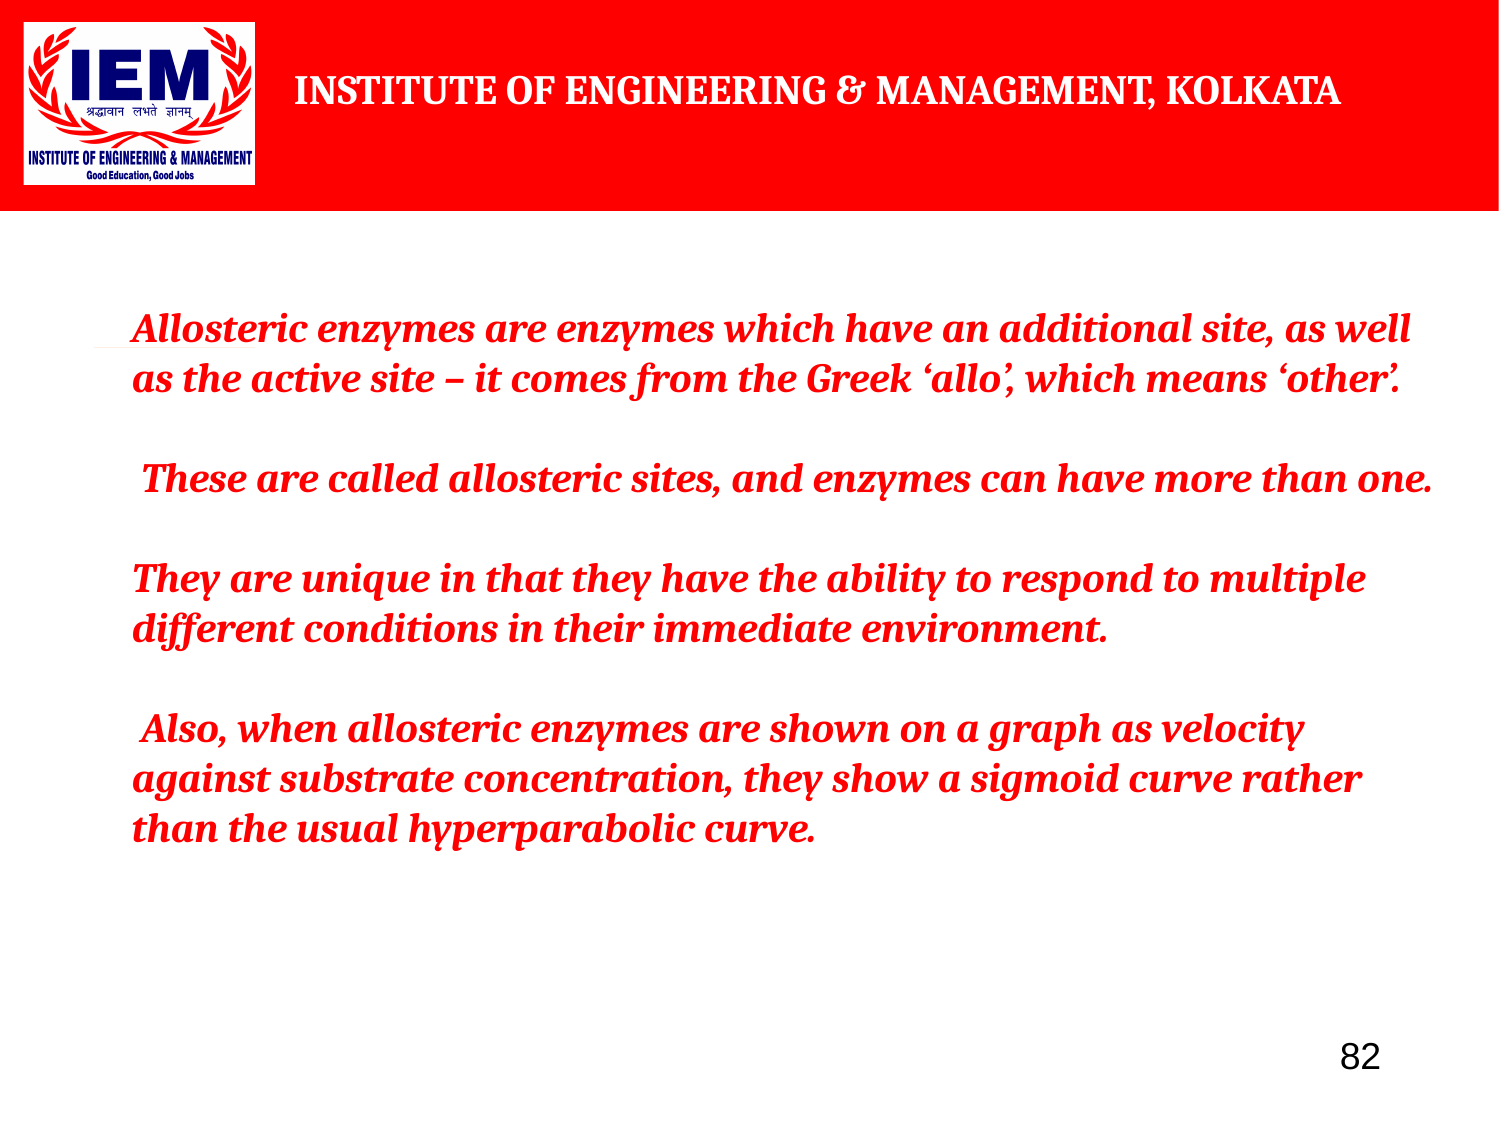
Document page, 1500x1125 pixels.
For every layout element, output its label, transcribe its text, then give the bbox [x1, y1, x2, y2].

picture [23, 22, 255, 185]
text_box Allosteric enzymes are enzymes which have an additional site, as well as the active site – it comes from the Greek ‘allo’, which means ‘other’. These are called allosteric sites, and enzymes can have more than one. They are unique in that they have the ability to respond to multiple different conditions in their immediate environment. Also, when allosteric enzymes are shown on a graph as velocity against substrate concentration, they show a sigmoid curve rather than the usual hyperparabolic curve. [117, 292, 1456, 858]
